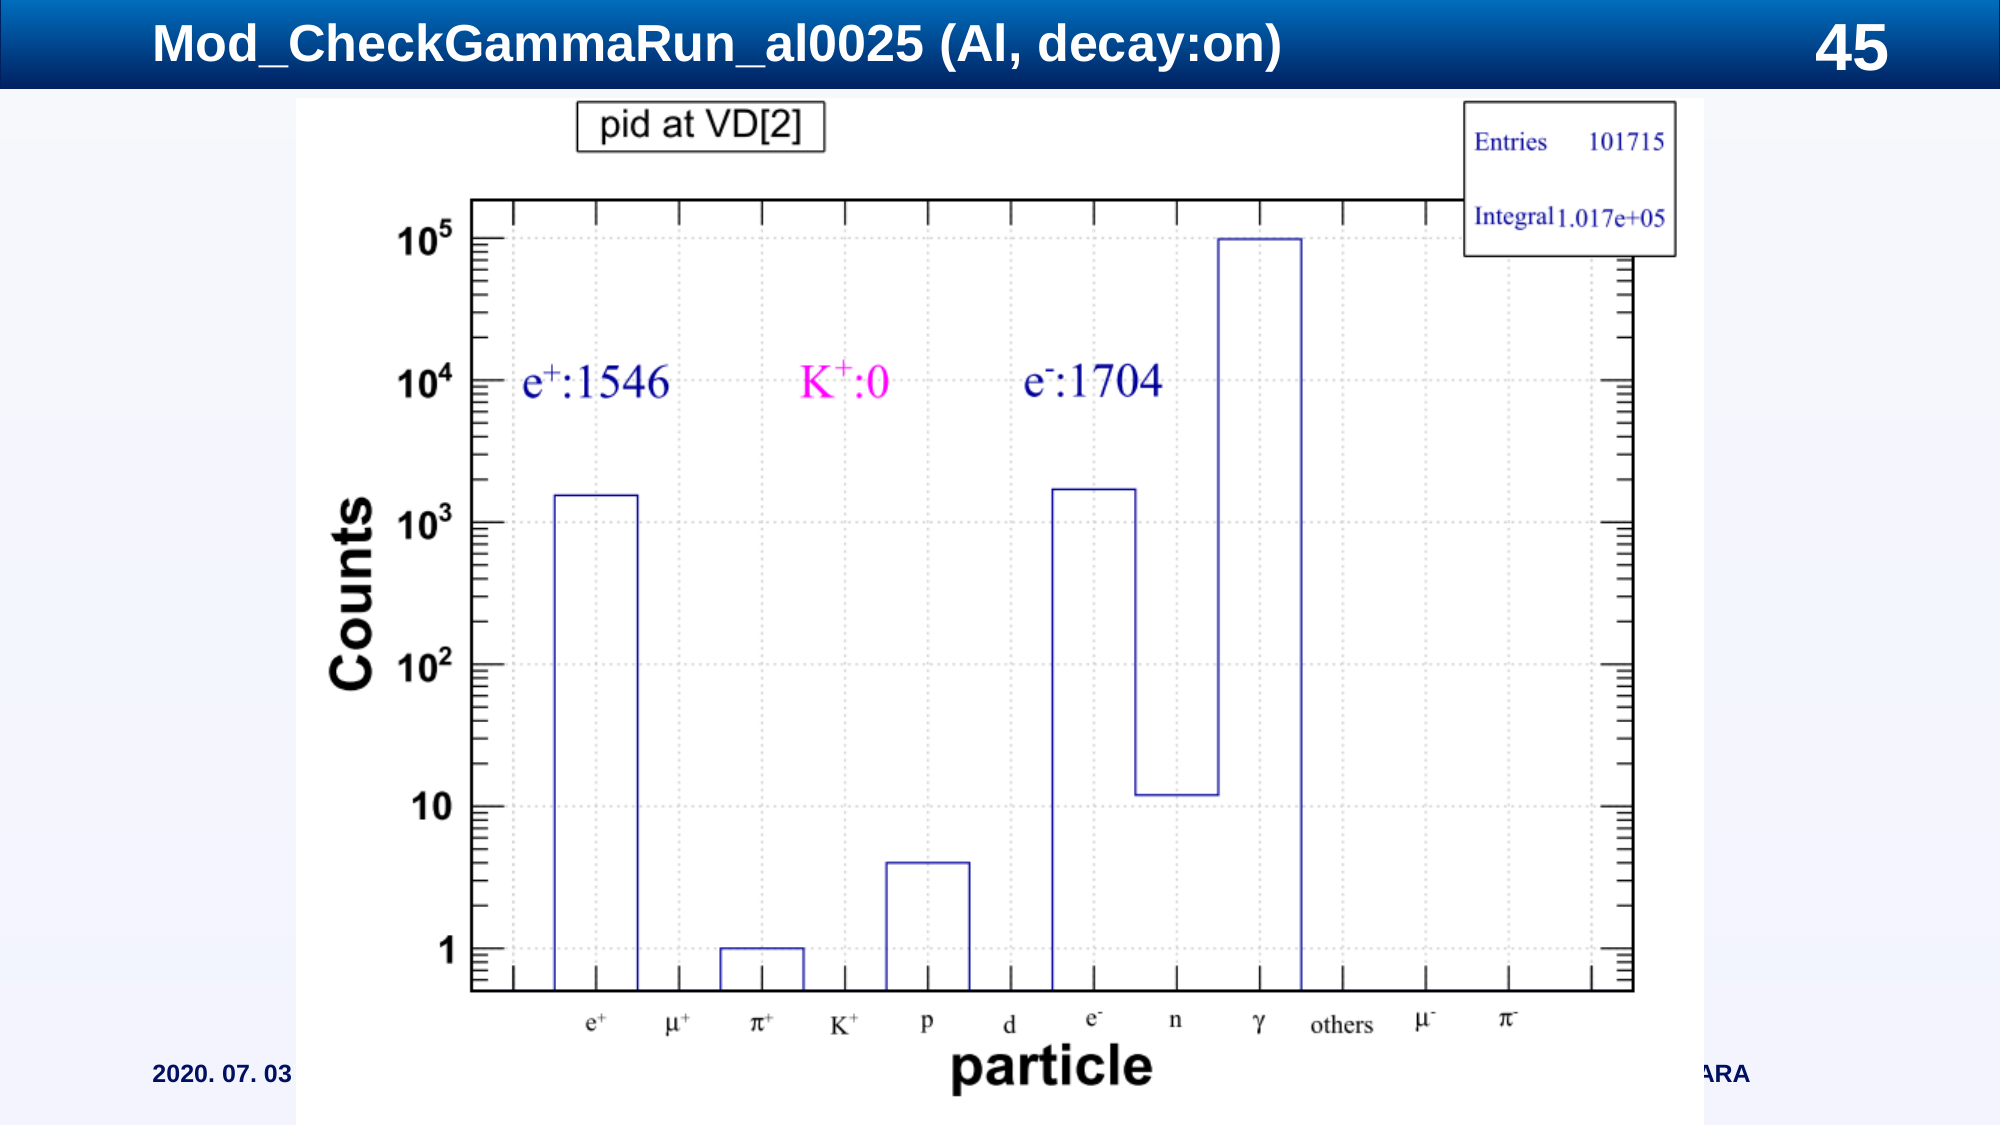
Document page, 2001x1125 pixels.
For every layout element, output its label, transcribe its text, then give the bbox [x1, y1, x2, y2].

title Mod_CheckGammaRun_al0025 (Al, decay:on) [137, 0, 1863, 89]
picture [296, 98, 1704, 1125]
slide_number 2020. 07. 03 (Fri) NKS2 meeting [137, 1042, 296, 1103]
